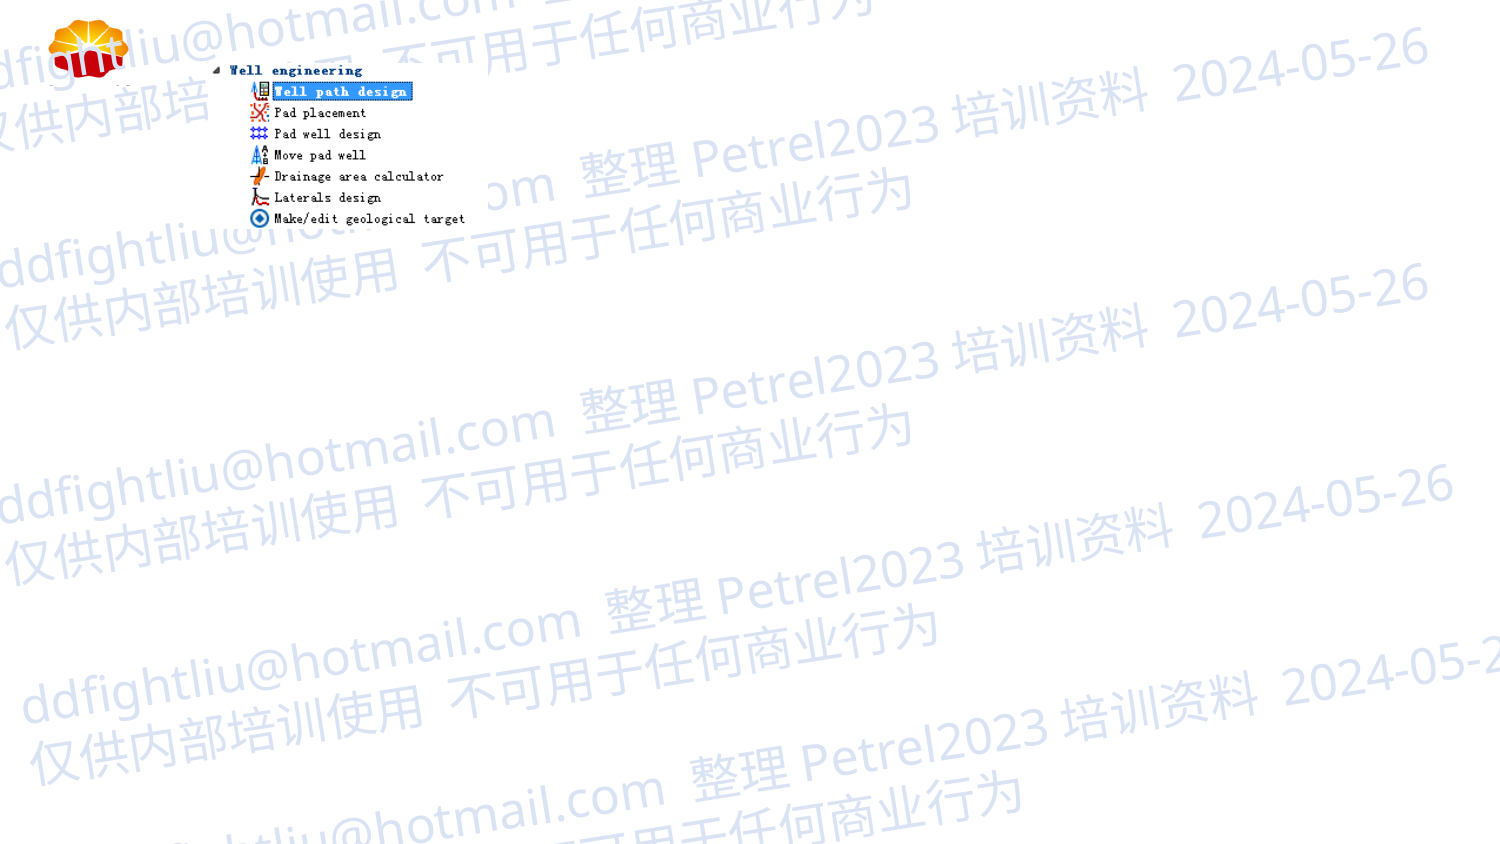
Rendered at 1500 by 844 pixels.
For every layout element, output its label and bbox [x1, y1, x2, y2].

picture [39, 19, 134, 86]
picture [53, 55, 68, 76]
picture [208, 63, 488, 229]
